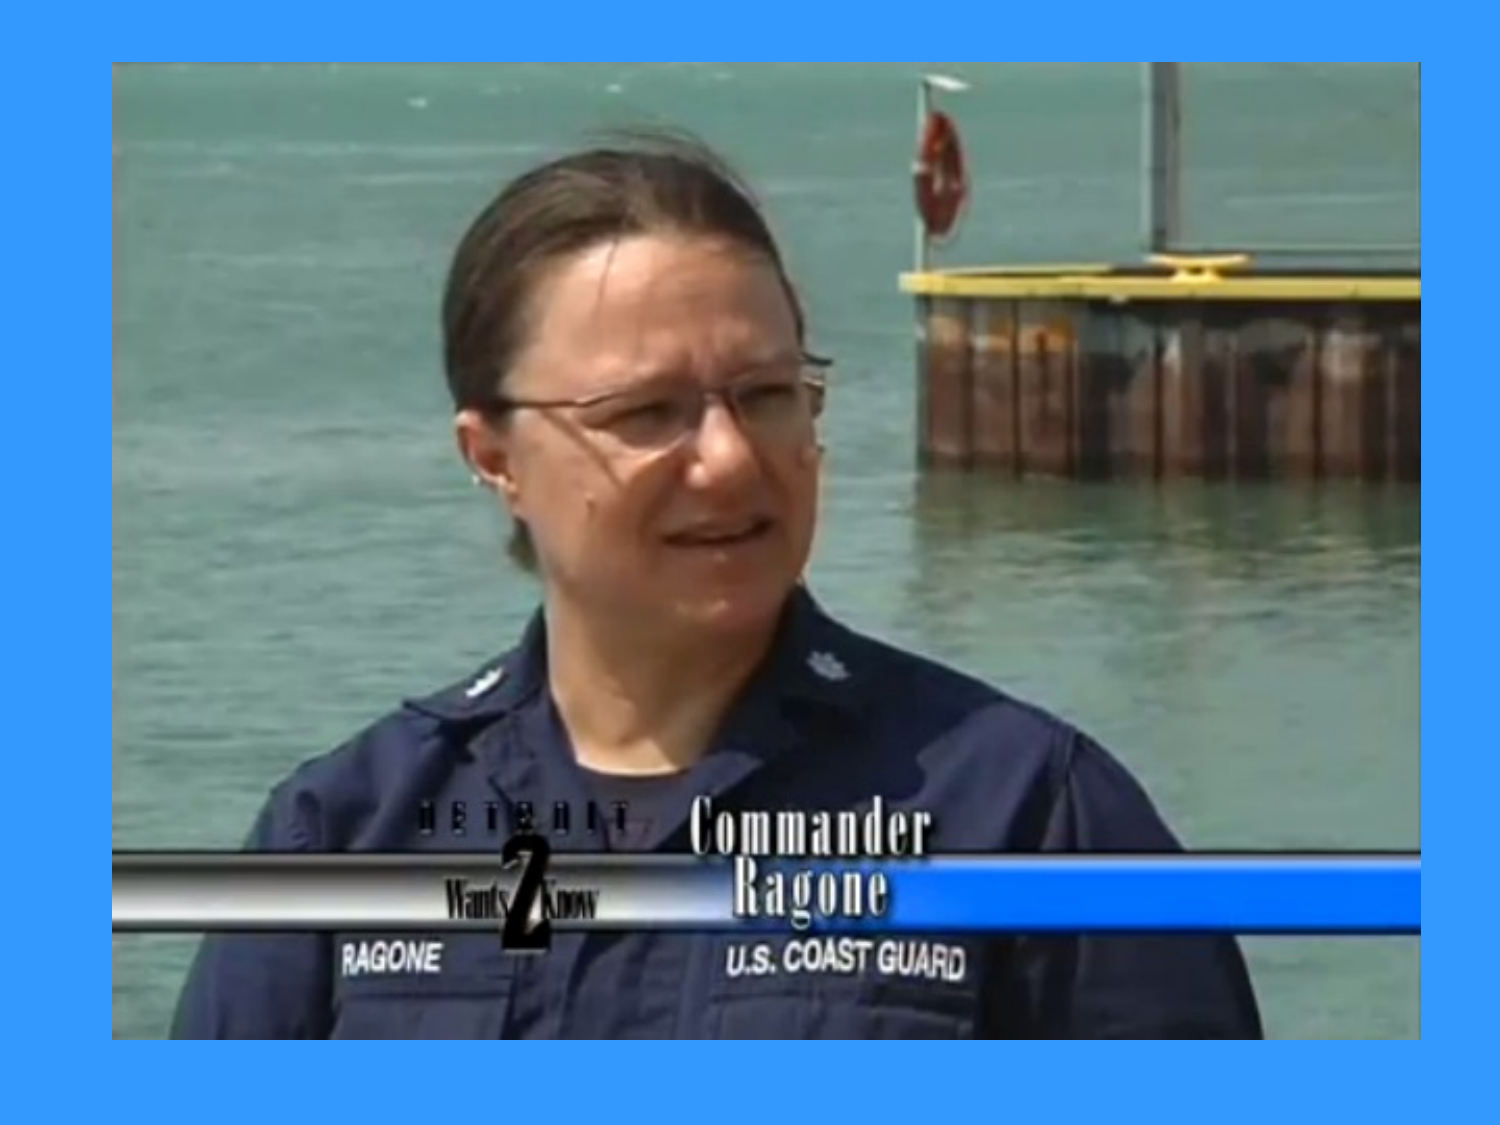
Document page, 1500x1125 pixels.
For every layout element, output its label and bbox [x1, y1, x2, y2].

picture [112, 62, 1421, 1040]
